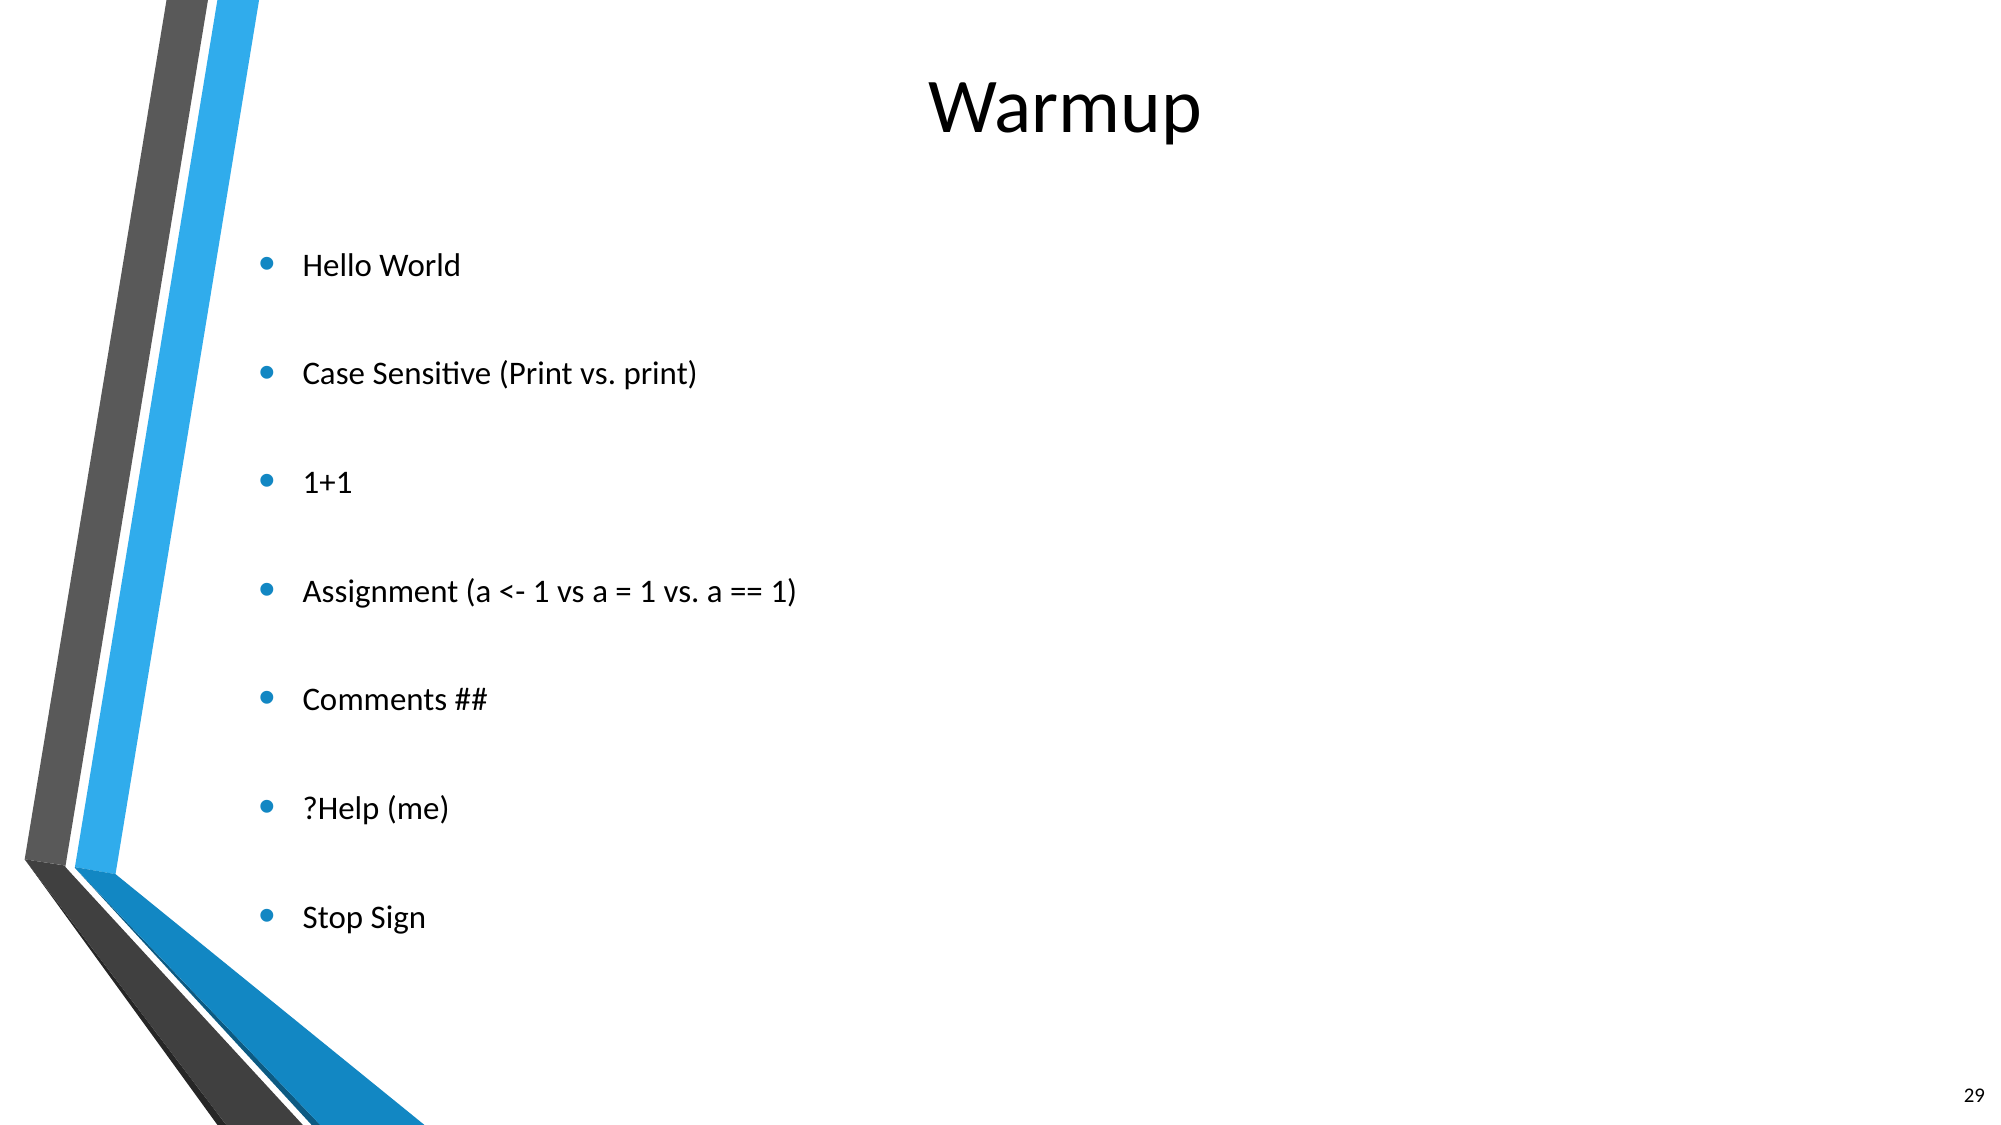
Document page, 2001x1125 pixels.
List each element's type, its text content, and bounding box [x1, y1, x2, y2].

list Hello World Case Sensitive (Print vs. print) 1+1 Assignment (a <- 1 vs a = 1 vs. a == 1) Comments ## ?Help (me) Stop Sign [243, 235, 1887, 950]
title Warmup [243, 47, 1887, 156]
slide_number 29 [1909, 1064, 2000, 1124]
